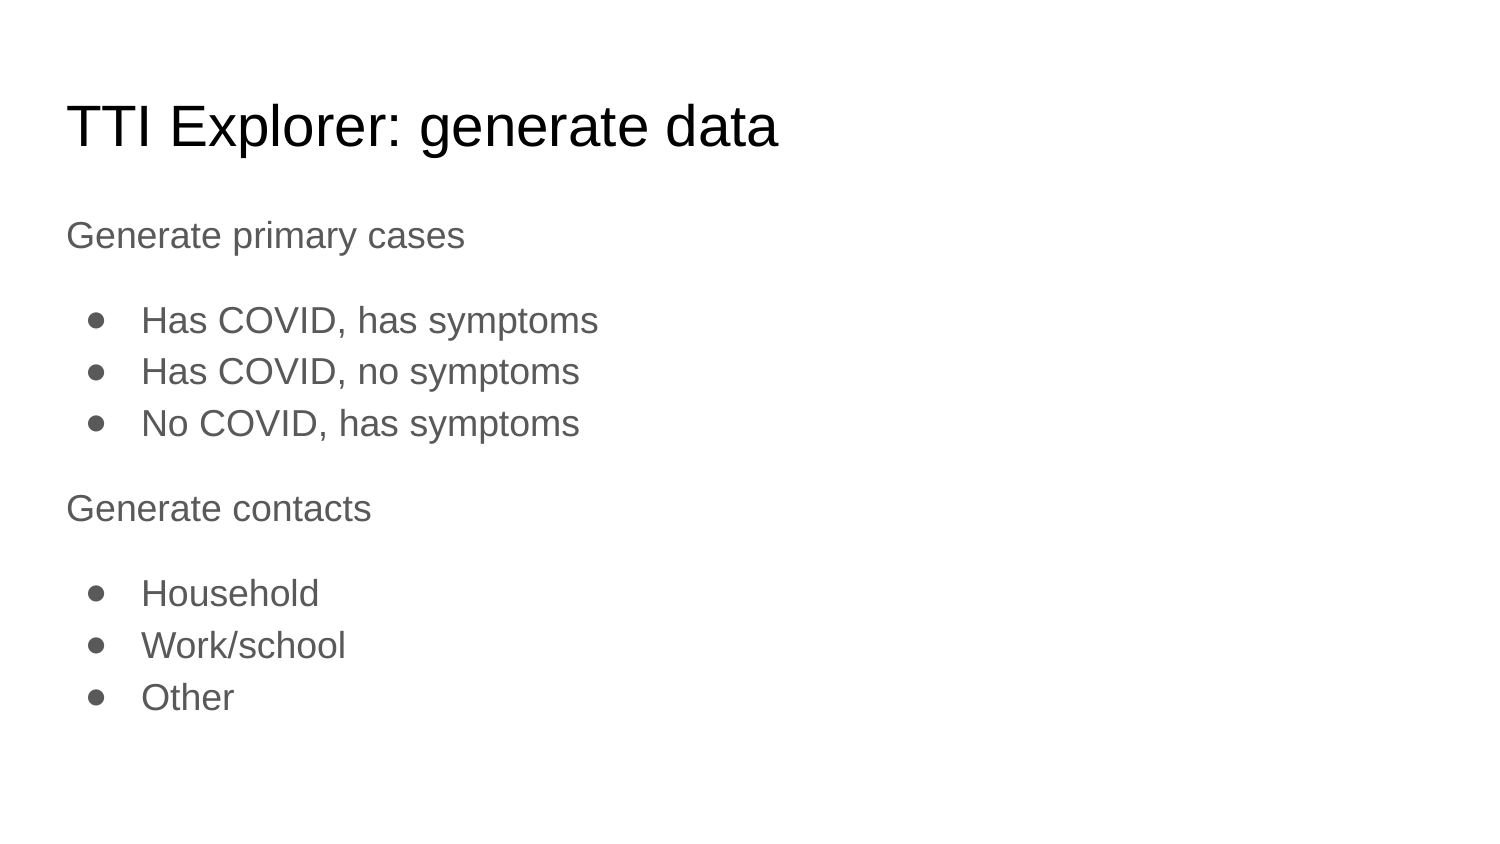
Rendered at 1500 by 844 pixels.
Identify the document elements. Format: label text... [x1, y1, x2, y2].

title TTI Explorer: generate data [51, 72, 1449, 167]
list Generate primary cases Has COVID, has symptoms Has COVID, no symptoms No COVID, has symptoms Generate contacts Household Work/school Other [51, 189, 1449, 750]
